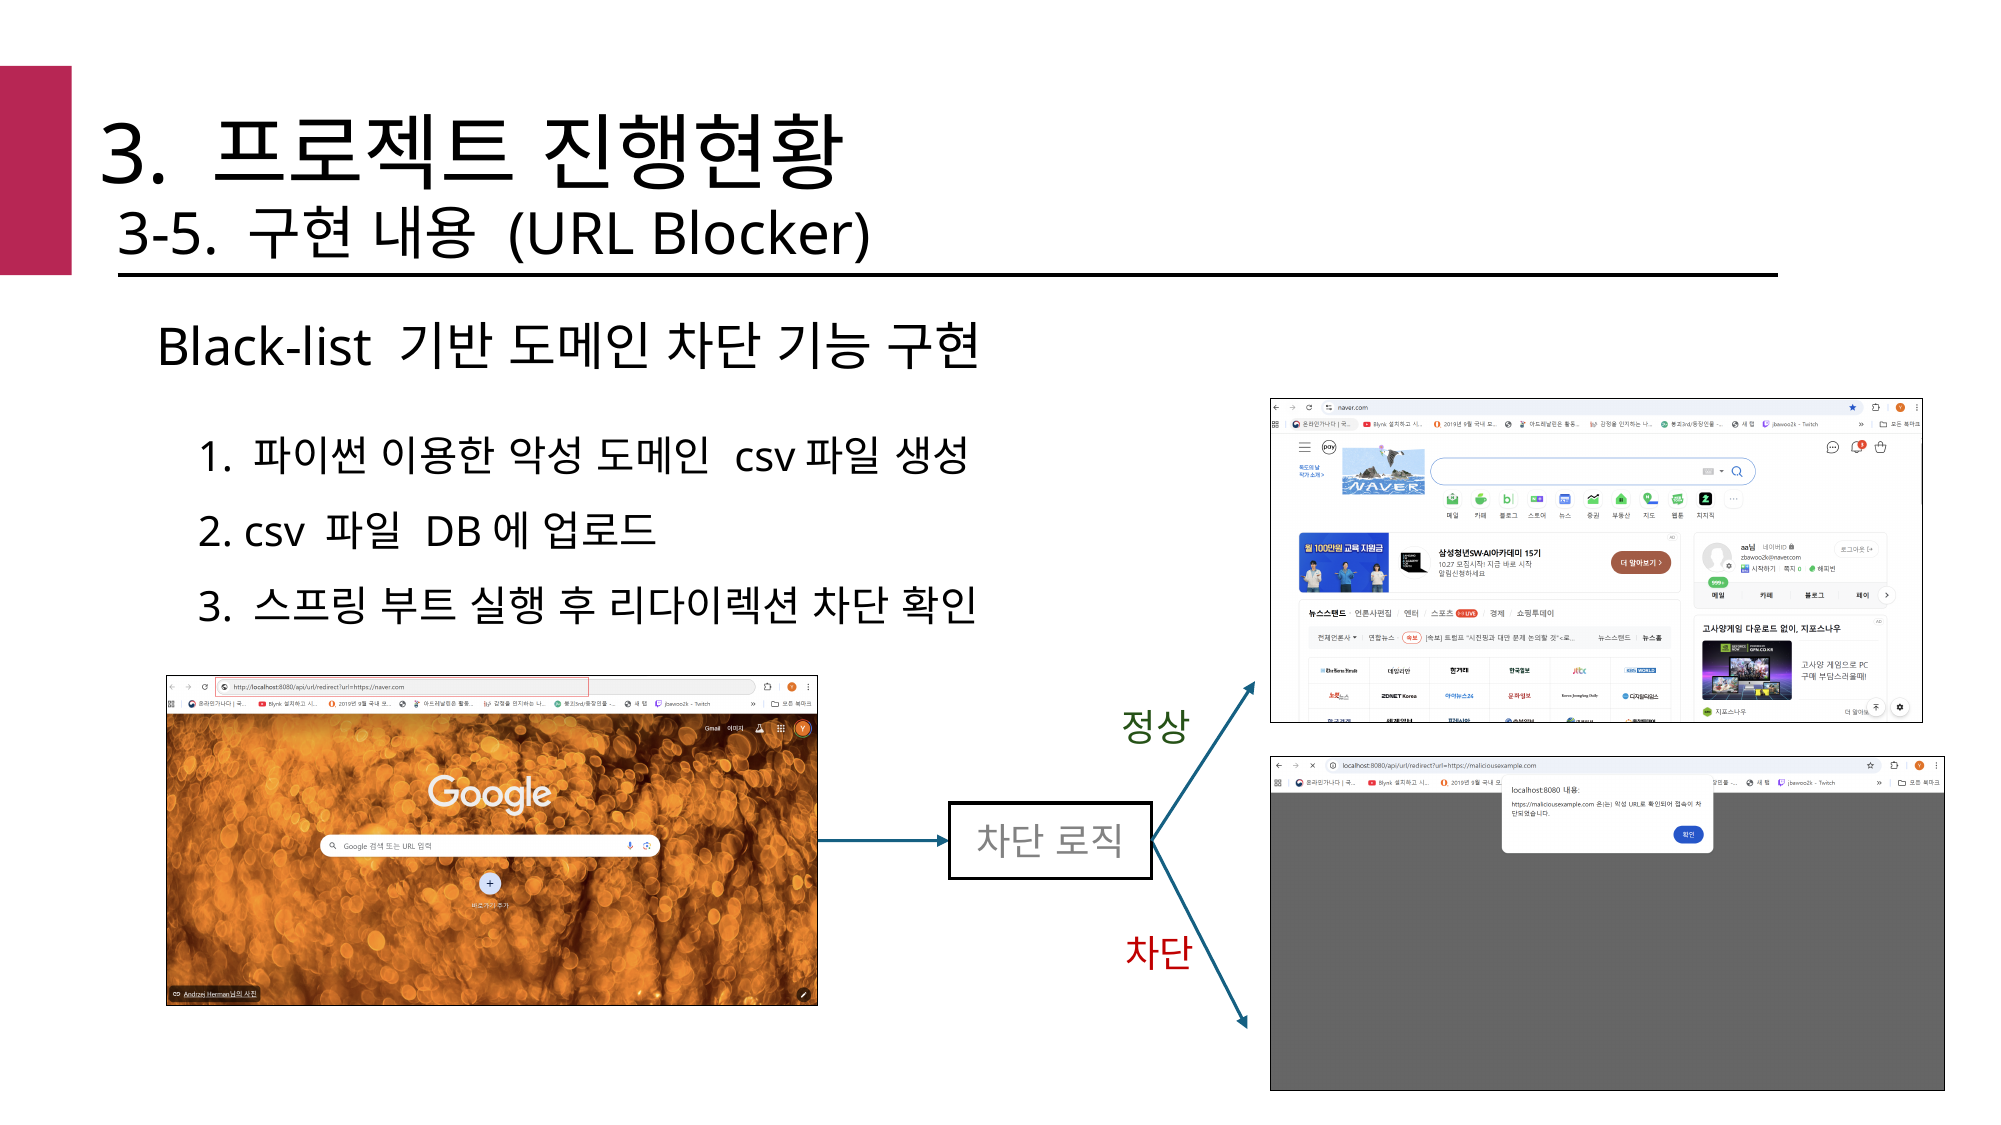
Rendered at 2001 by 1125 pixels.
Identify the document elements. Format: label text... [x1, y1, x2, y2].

picture [1270, 398, 1924, 723]
text_box 정상 [1106, 696, 1151, 757]
picture [1269, 756, 1945, 1091]
text_box 3. 프로젝트 진행현황 [84, 92, 1768, 208]
text_box [0, 64, 73, 277]
text_box 3-5. 구현 내용 (URL Blocker) [102, 189, 921, 275]
text_box 차단 로직 [948, 801, 1151, 880]
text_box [1151, 680, 1256, 842]
picture [165, 674, 819, 1007]
text_box Black-list 기반 도메인 차단 기능 구현 1. 파이썬 이용한 악성 도메인 csv파일 생성 2. csv 파일 DB에 업로드 3. 스프링 부트 실행 후 리다이렉션 차단 확인 [141, 305, 1089, 638]
text_box 차단 [1110, 922, 1150, 983]
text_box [1150, 840, 1248, 1030]
